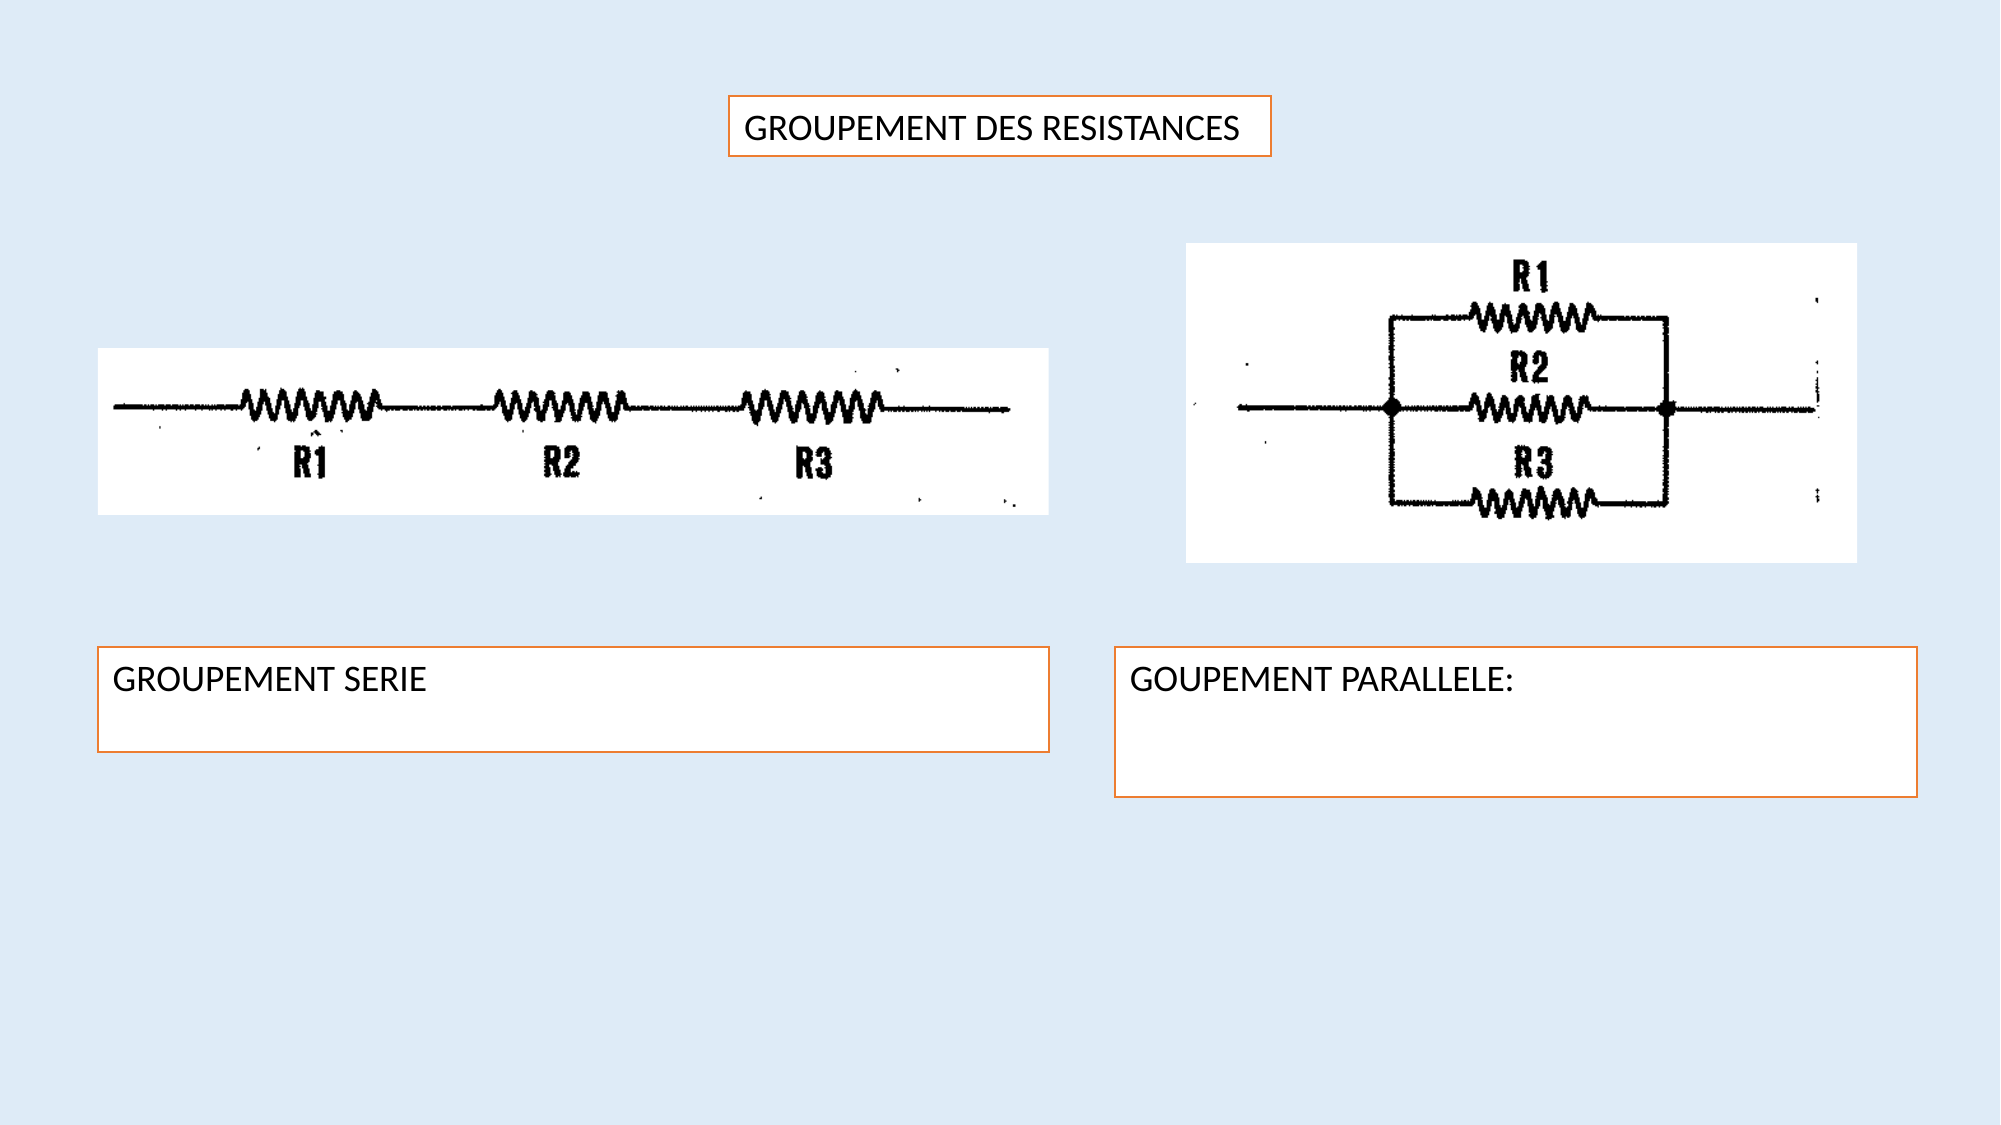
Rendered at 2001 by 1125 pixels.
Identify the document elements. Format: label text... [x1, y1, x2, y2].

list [97, 347, 1049, 515]
picture [1185, 243, 1858, 563]
text_box GROUPEMENT DES RESISTANCES [728, 95, 1272, 157]
